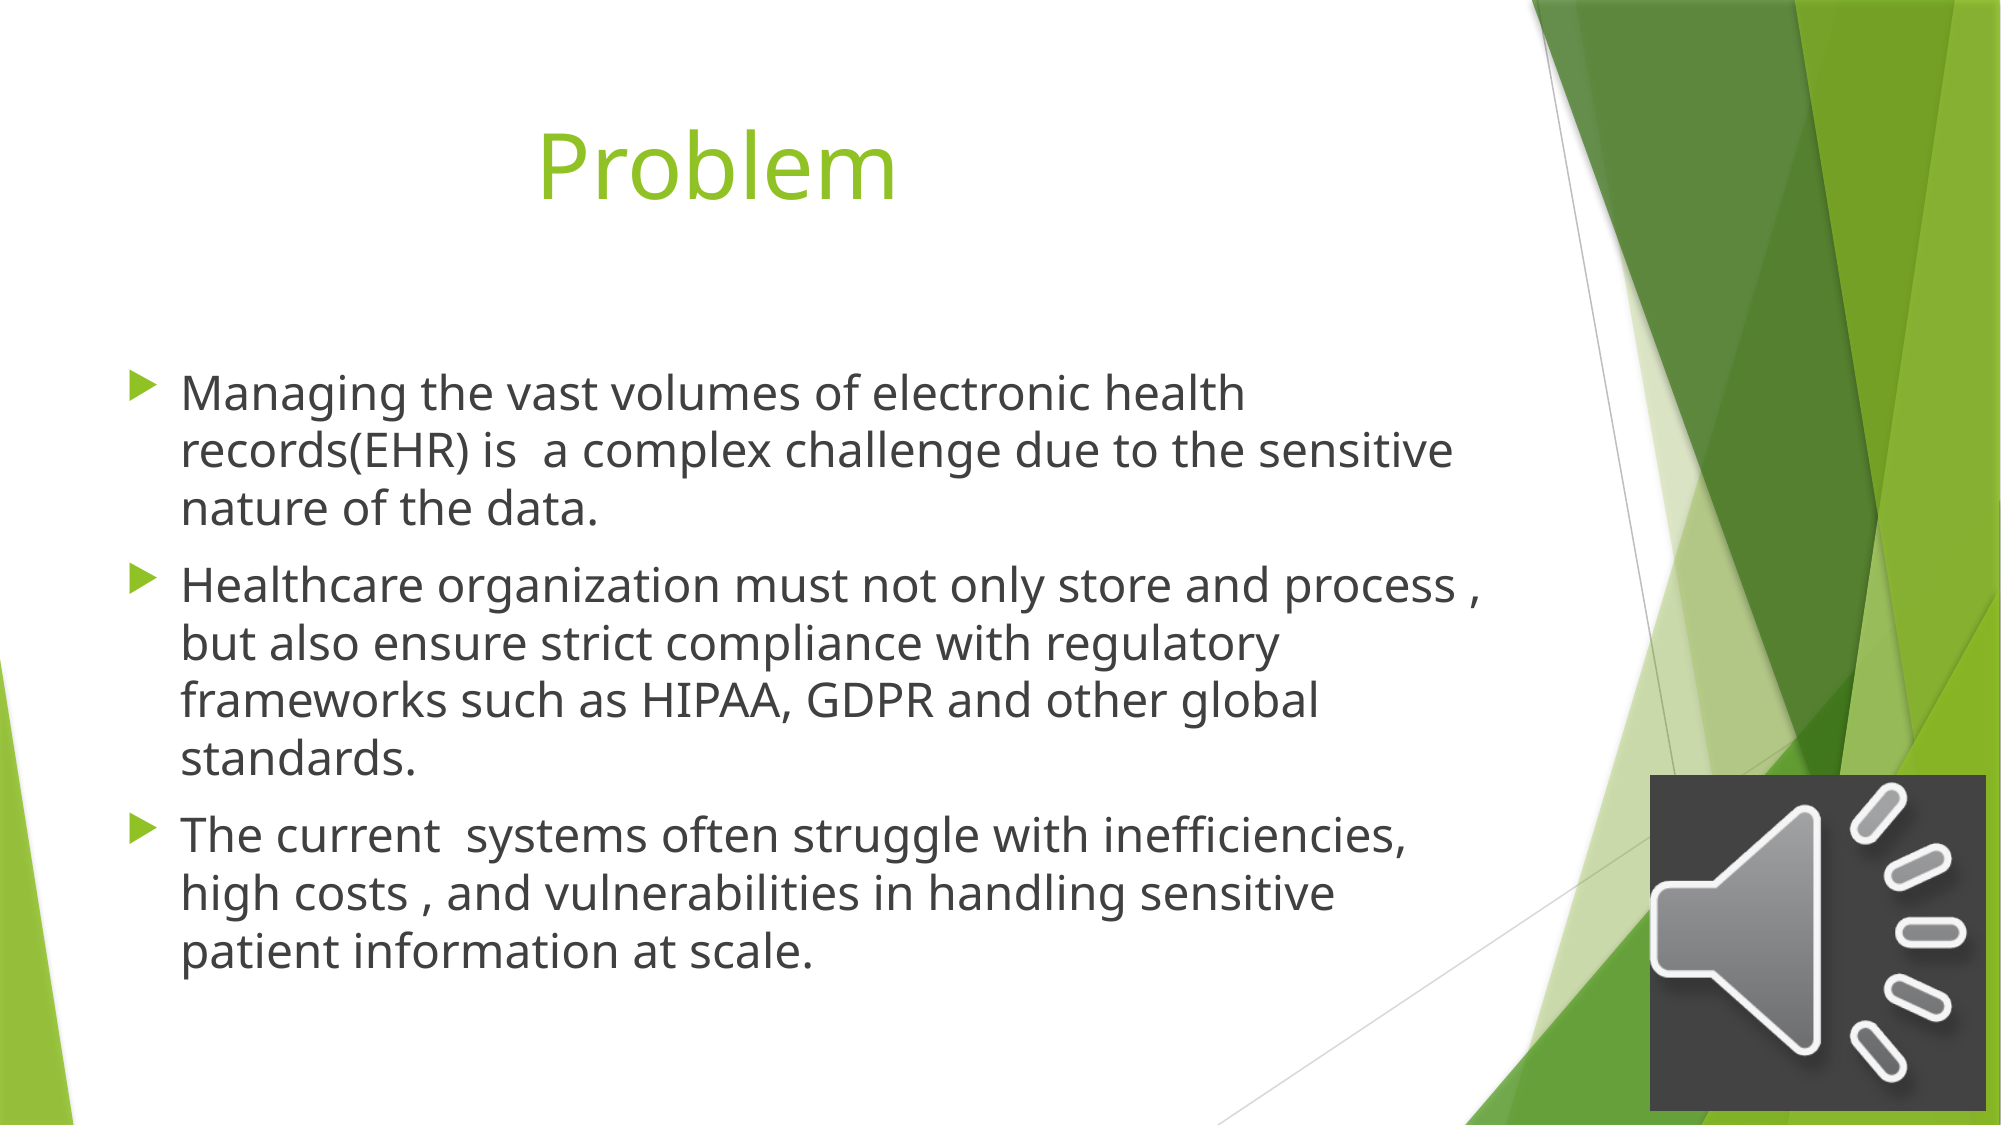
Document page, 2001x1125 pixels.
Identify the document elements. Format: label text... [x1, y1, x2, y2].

title Problem [111, 99, 1522, 317]
picture [1648, 773, 1987, 1112]
list Managing the vast volumes of electronic health records(EHR) is a complex challenge due to the sensitive nature of the data. Healthcare organization must not only store and process , but also ensure strict compliance with regulatory frameworks such as HIPAA, GDPR and other global standards. The current systems often struggle with inefficiencies, high costs , and vulnerabilities in handling sensitive patient information at scale. [111, 354, 1522, 992]
